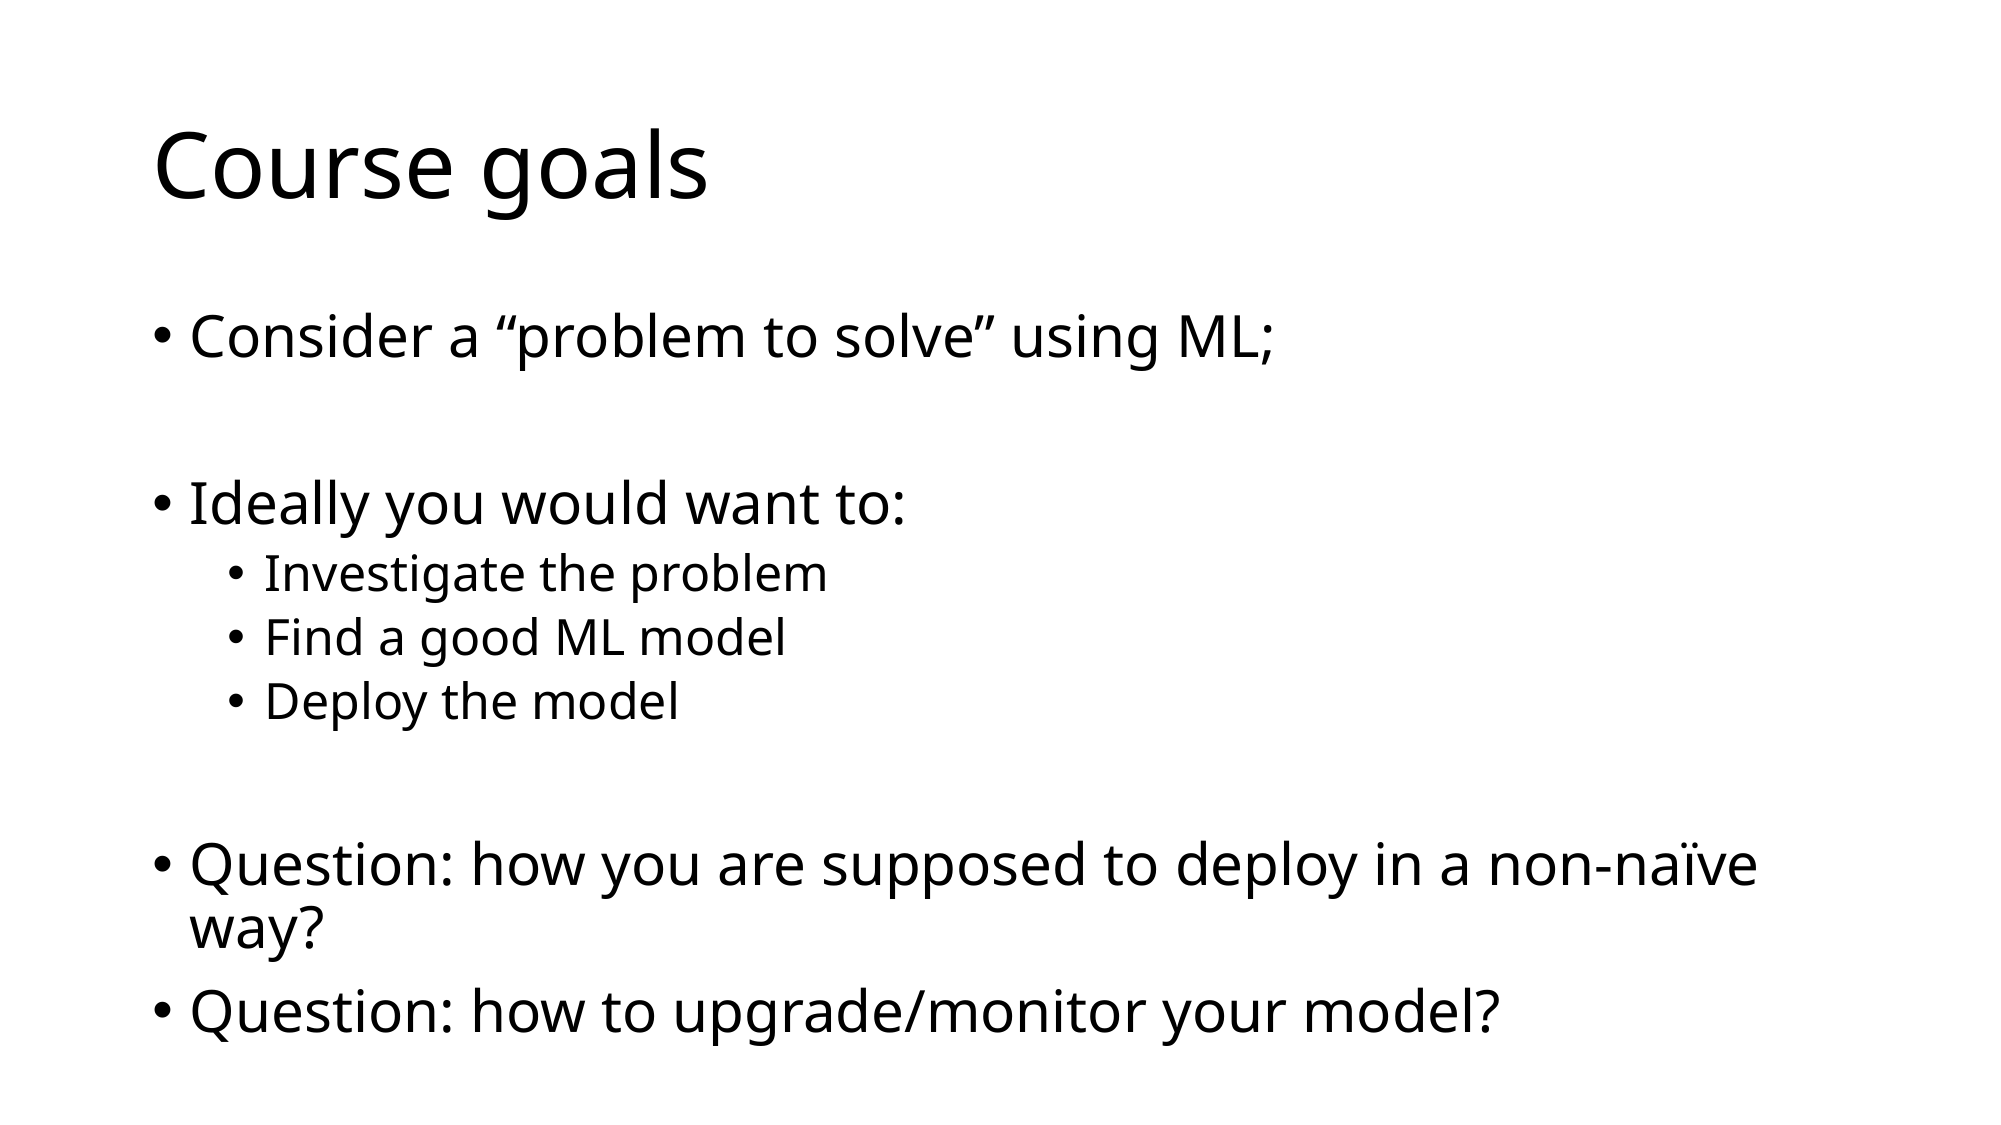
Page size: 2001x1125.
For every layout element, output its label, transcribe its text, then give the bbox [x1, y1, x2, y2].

list Consider a “problem to solve” using ML; Ideally you would want to: Investigate the problem Find a good ML model Deploy the model Question: how you are supposed to deploy in a non-naïve way? Question: how to upgrade/monitor your model? [137, 299, 1863, 1014]
title Course goals [137, 59, 1863, 278]
